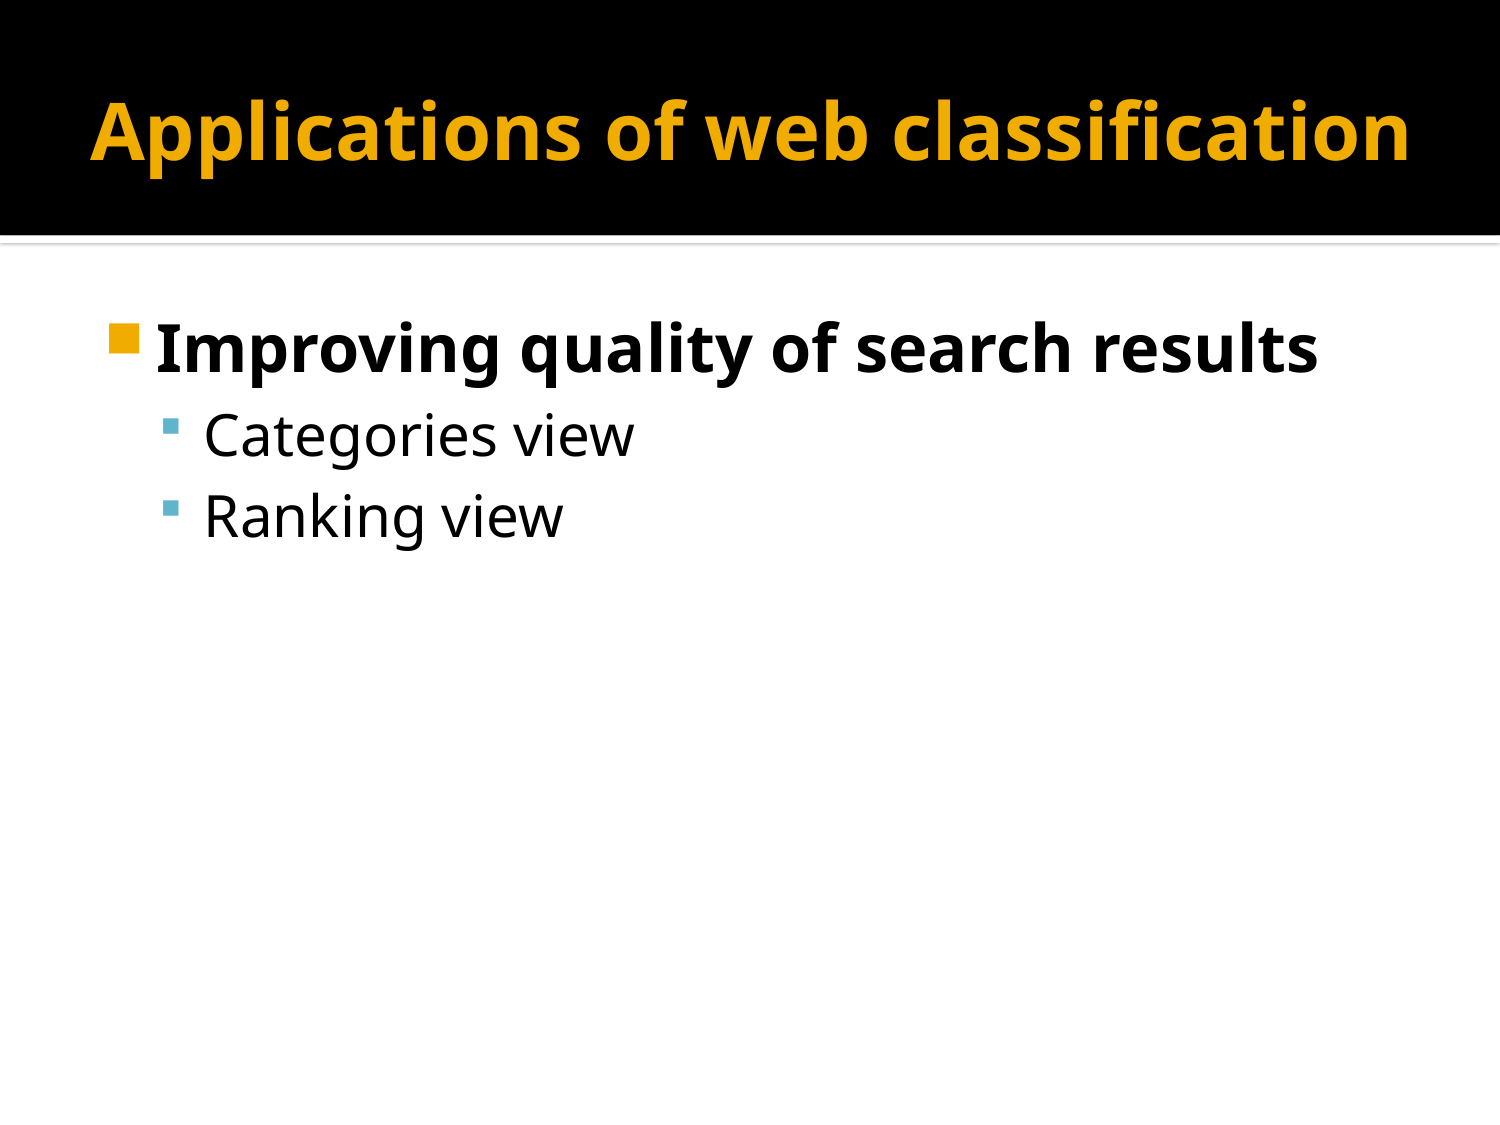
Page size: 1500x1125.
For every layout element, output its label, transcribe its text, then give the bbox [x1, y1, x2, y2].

list Improving quality of search results Categories view Ranking view [75, 291, 1425, 1050]
title Applications of web classification [75, 25, 1425, 231]
